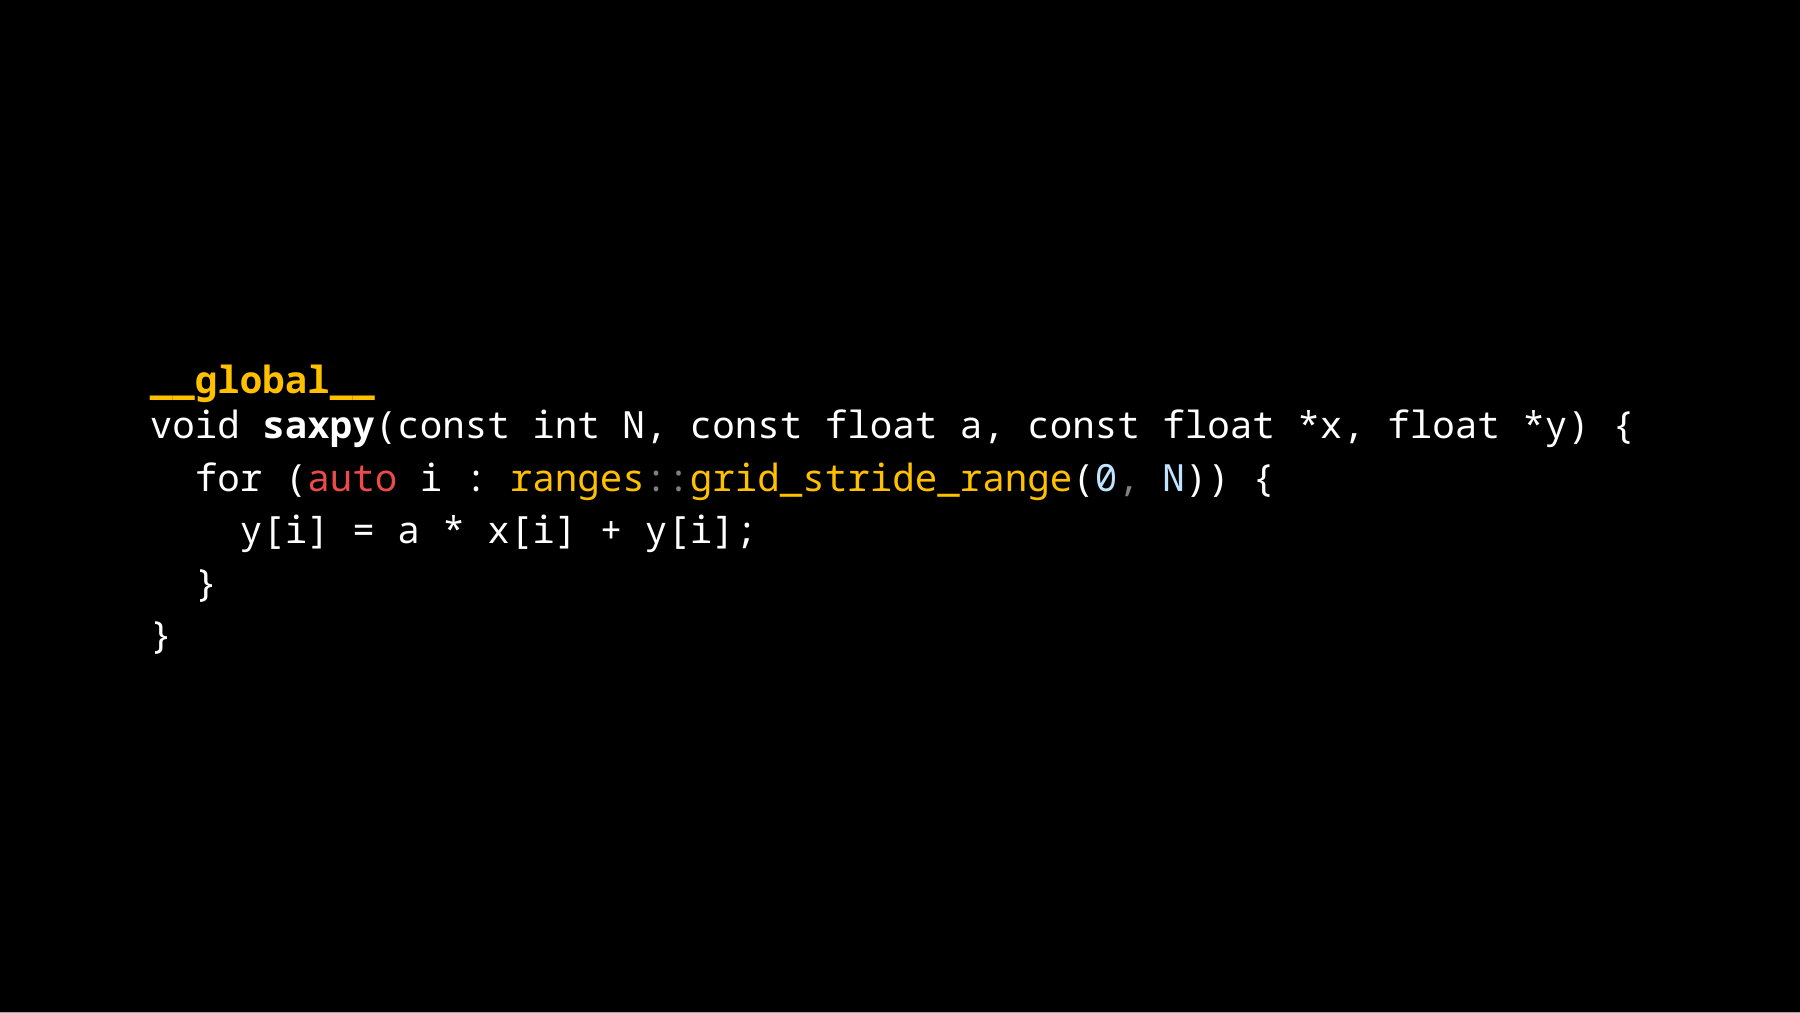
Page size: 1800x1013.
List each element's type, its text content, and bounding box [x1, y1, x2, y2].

text_box __global__ void saxpy(const int N, const float a, const float *x, float *y) { for (auto i : ranges::grid_stride_range(0, N)) { y[i] = a * x[i] + y[i]; } } [134, 82, 1666, 931]
